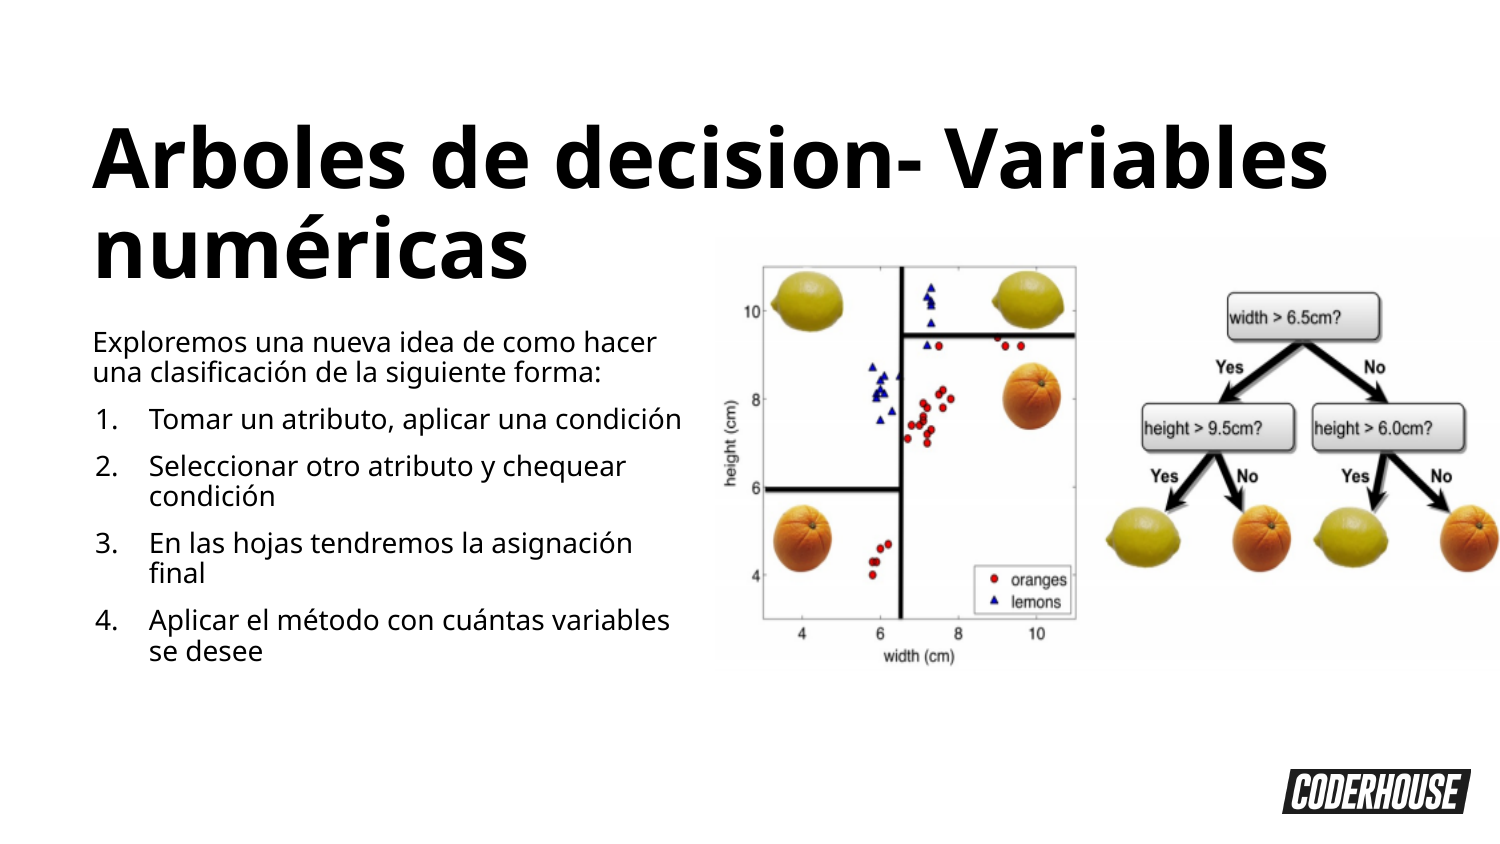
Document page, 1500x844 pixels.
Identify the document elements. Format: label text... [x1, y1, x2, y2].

picture [707, 237, 1500, 671]
picture [1281, 769, 1471, 814]
text_box Arboles de decision- Variables numéricas [77, 101, 1414, 312]
text_box Exploremos una nueva idea de como hacer una clasificación de la siguiente forma: Tomar un atributo, aplicar una condición Seleccionar otro atributo y chequear condición En las hojas tendremos la asignación final Aplicar el método con cuántas variables se desee [77, 312, 707, 716]
